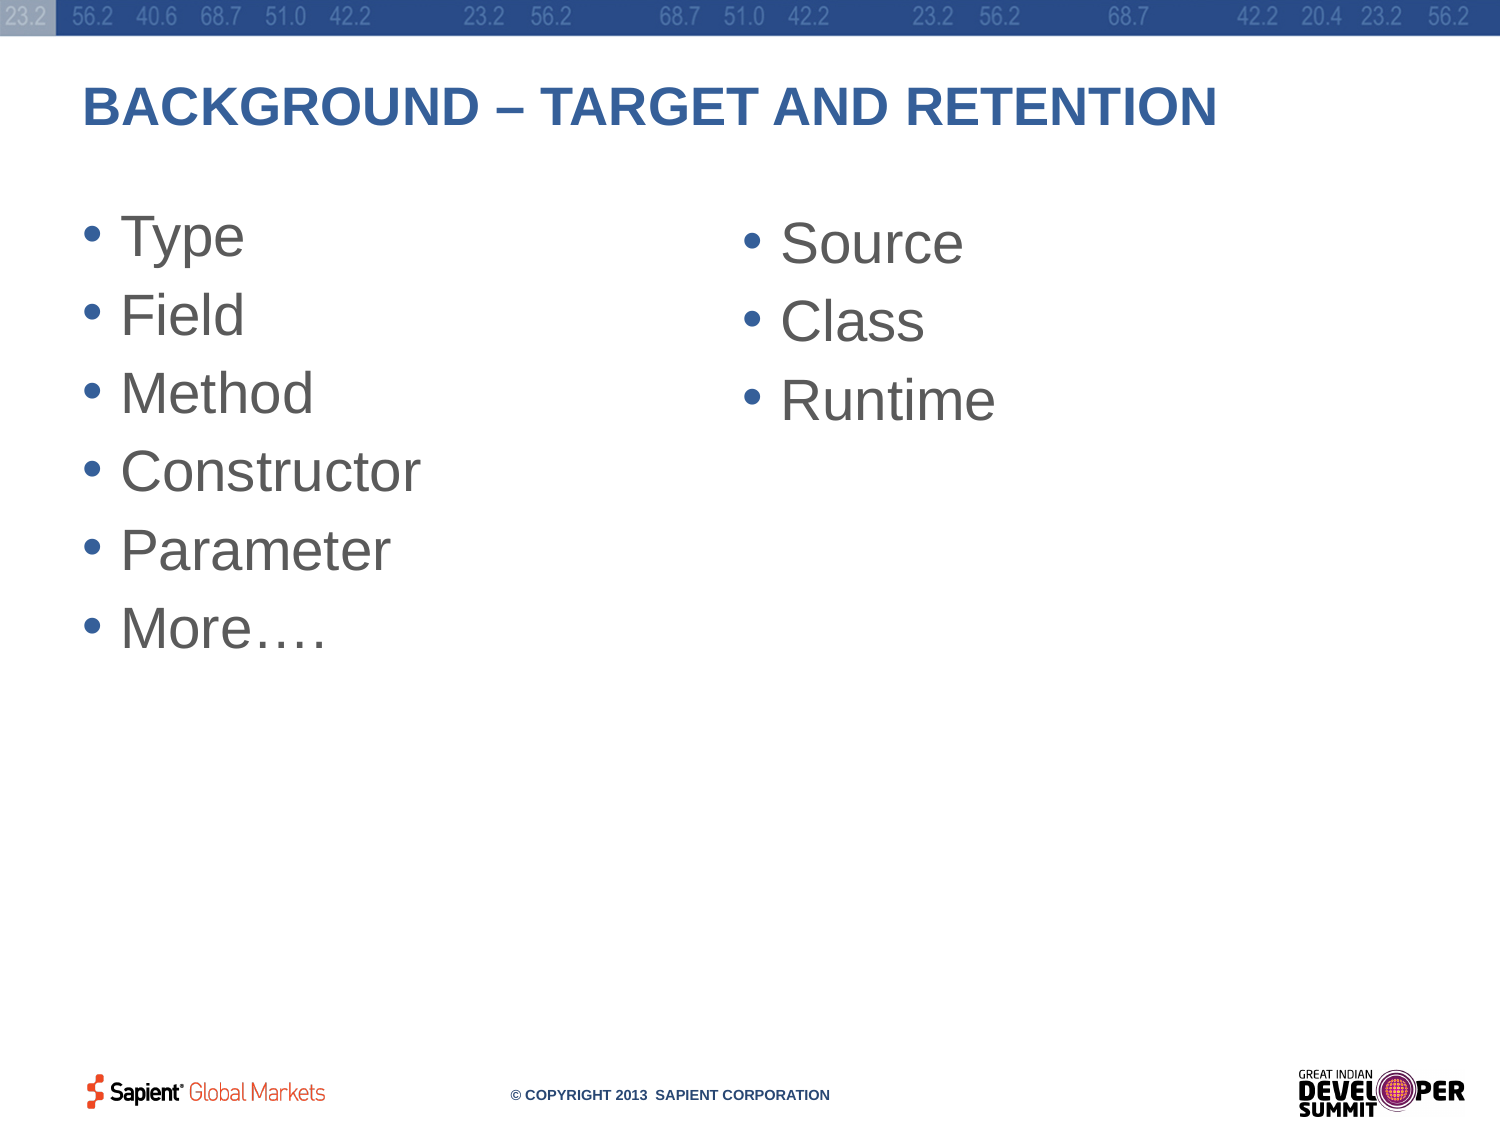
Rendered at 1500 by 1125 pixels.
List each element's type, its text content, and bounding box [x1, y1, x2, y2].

text_box Type Field Method Constructor Parameter More…. [82, 198, 758, 1028]
footer © COPYRIGHT 2013 SAPIENT CORPORATION [338, 1086, 1002, 1113]
list Source Class Runtime [742, 205, 1418, 1035]
picture [0, 0, 1500, 1125]
title BACKGROUND – TARGET AND RETENTION [82, 52, 1433, 138]
